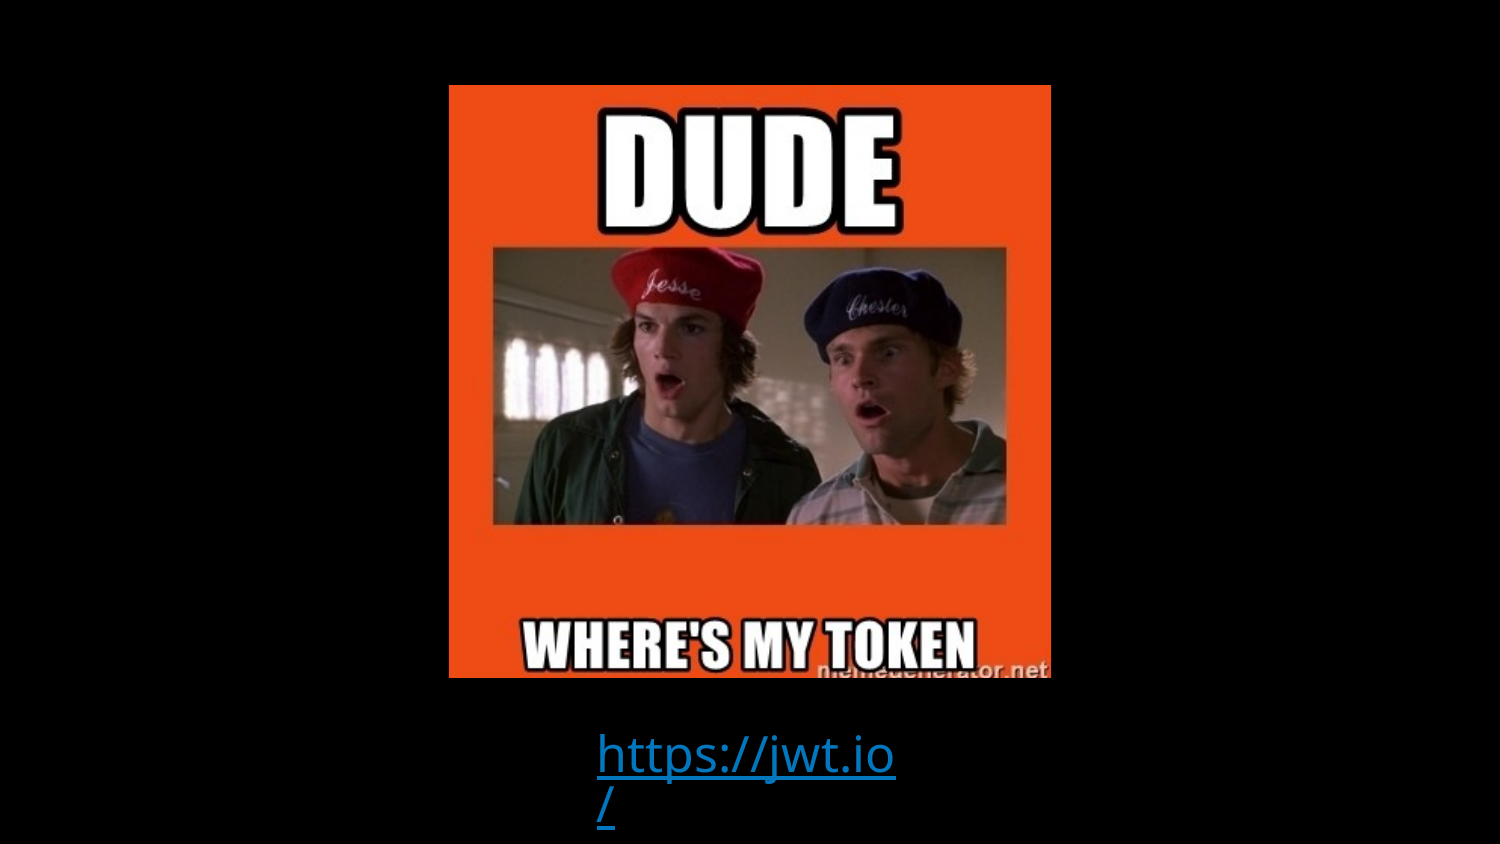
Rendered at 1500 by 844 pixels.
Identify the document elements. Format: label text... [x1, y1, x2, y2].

picture [448, 85, 1052, 678]
text_box https://jwt.io/ [581, 707, 919, 782]
